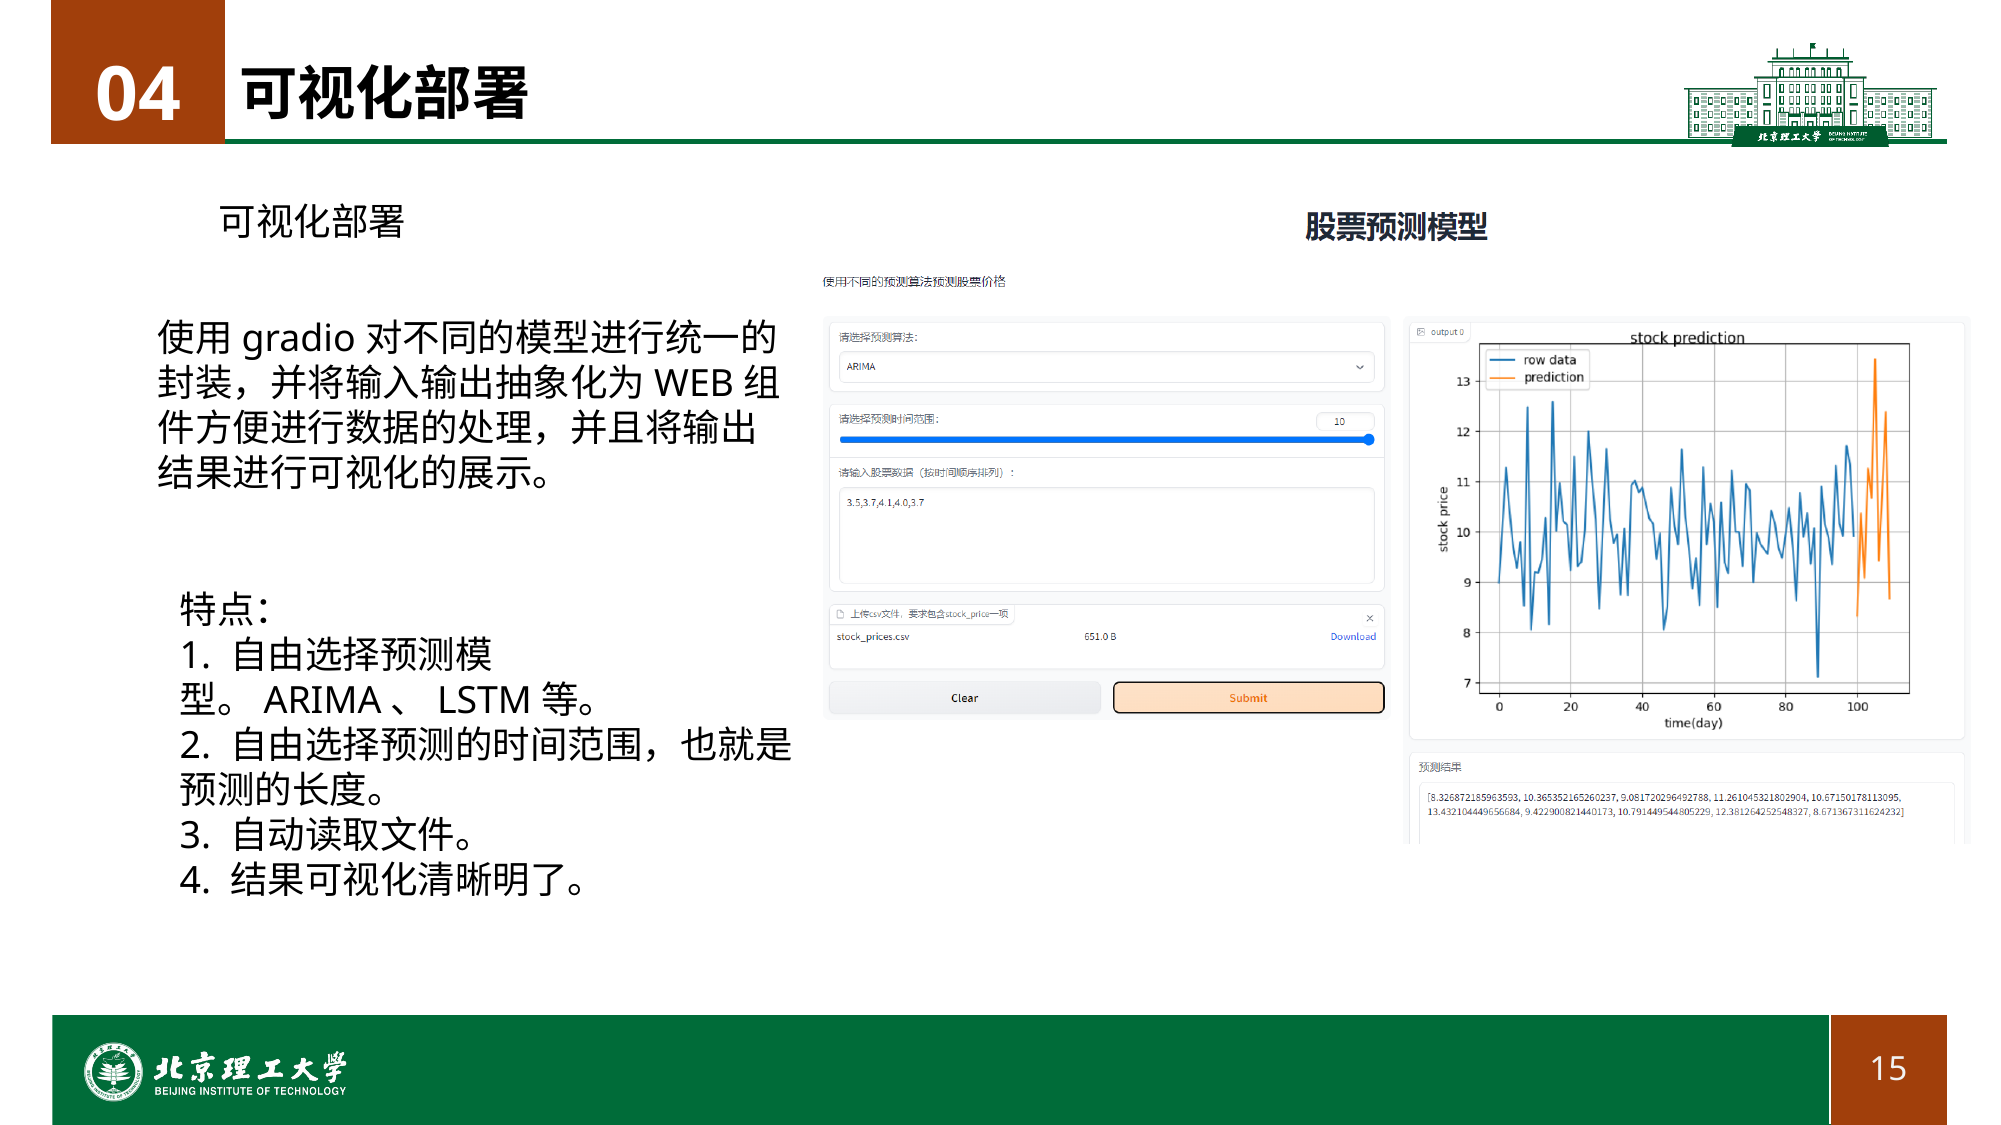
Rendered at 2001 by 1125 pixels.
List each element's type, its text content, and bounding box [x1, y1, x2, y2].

picture [67, 1028, 366, 1112]
text_box 可视化部署 [204, 190, 871, 251]
picture [1657, 35, 1963, 149]
text_box 04 [58, 38, 218, 144]
title 可视化部署 [224, 56, 1643, 136]
text_box 特点： 1. 自由选择预测模型。ARIMA、LSTM等。 2. 自由选择预测的时间范围，也就是预测的长度。 3. 自动读取文件。 4. 结果可视化清晰明了。 [164, 579, 832, 909]
picture [797, 212, 2000, 844]
text_box 使用gradio对不同的模型进行统一的封装，并将输入输出抽象化为WEB组件方便进行数据的处理，并且将输出结果进行可视化的展示。 [142, 306, 797, 502]
